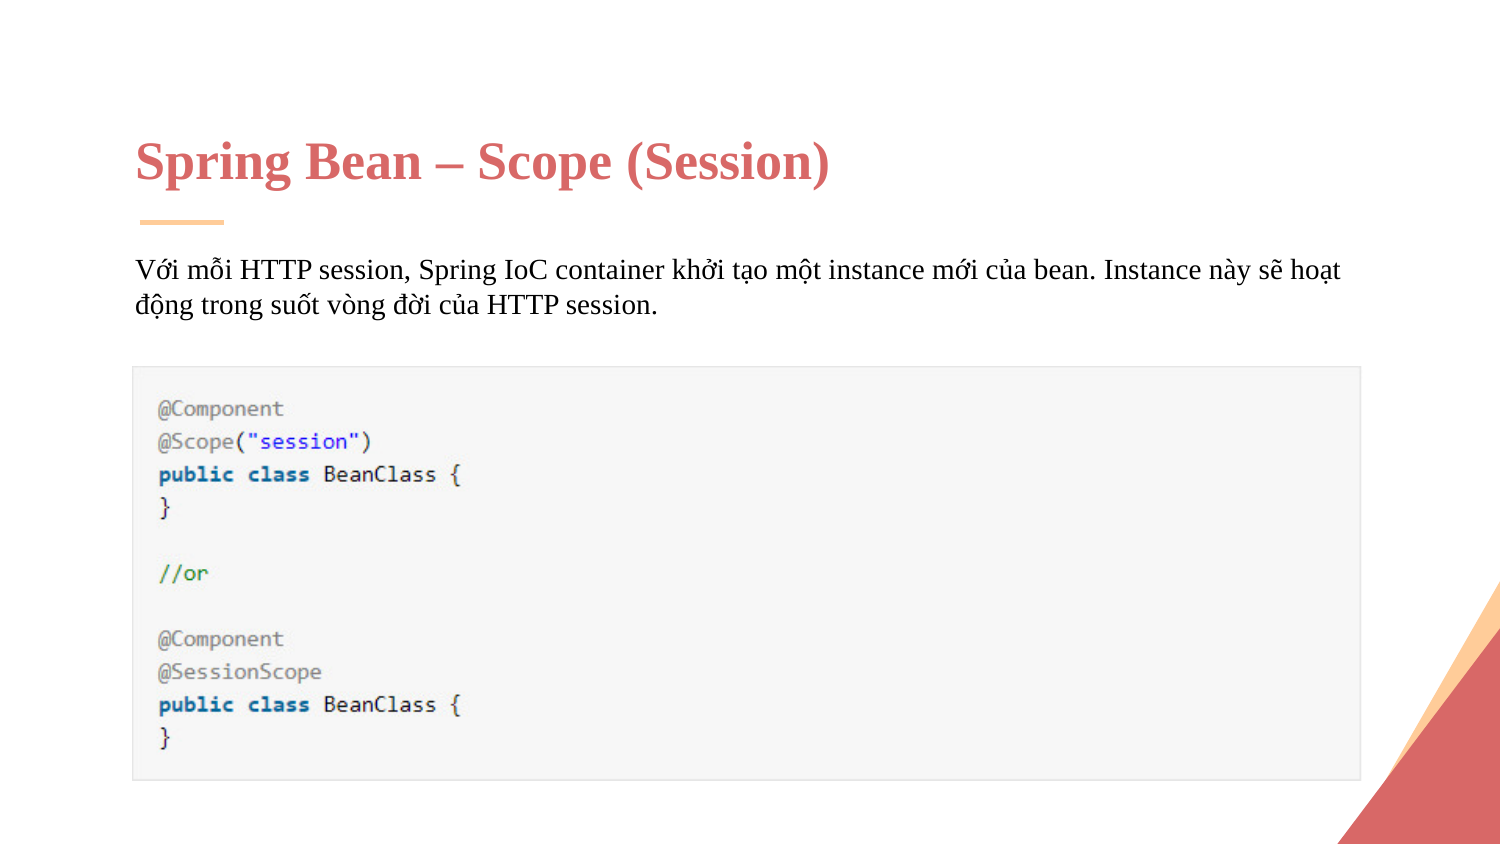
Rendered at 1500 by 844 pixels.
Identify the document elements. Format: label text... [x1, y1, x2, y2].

title Spring Bean – Scope (Session) [120, 119, 1400, 206]
text_box Với mỗi HTTP session, Spring IoC container khởi tạo một instance mới của bean. Instance này sẽ hoạt động trong suốt vòng đời của HTTP session. [120, 242, 1375, 328]
picture [132, 366, 1363, 781]
